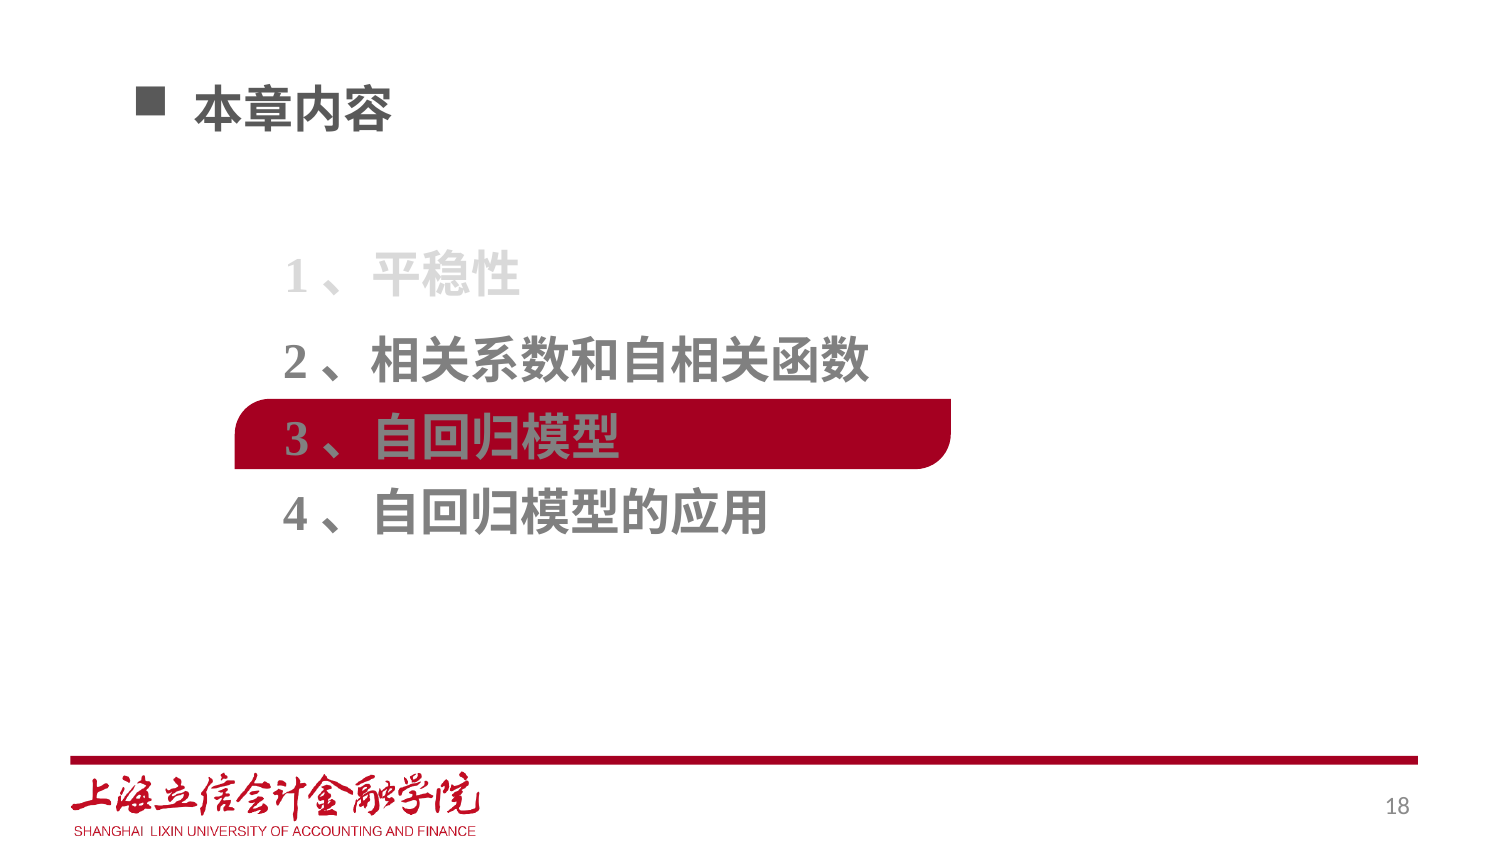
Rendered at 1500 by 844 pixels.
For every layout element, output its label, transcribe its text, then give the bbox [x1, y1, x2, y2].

text_box 2、相关系数和自相关函数 [268, 321, 1009, 396]
text_box 本章内容 [117, 70, 420, 145]
text_box 1、平稳性 [269, 235, 998, 321]
picture [64, 765, 487, 844]
slide_number 18 [1074, 782, 1425, 827]
text_box [232, 396, 269, 472]
text_box 4、自回归模型的应用 [268, 473, 1009, 548]
text_box 3、自回归模型 [269, 397, 1105, 473]
